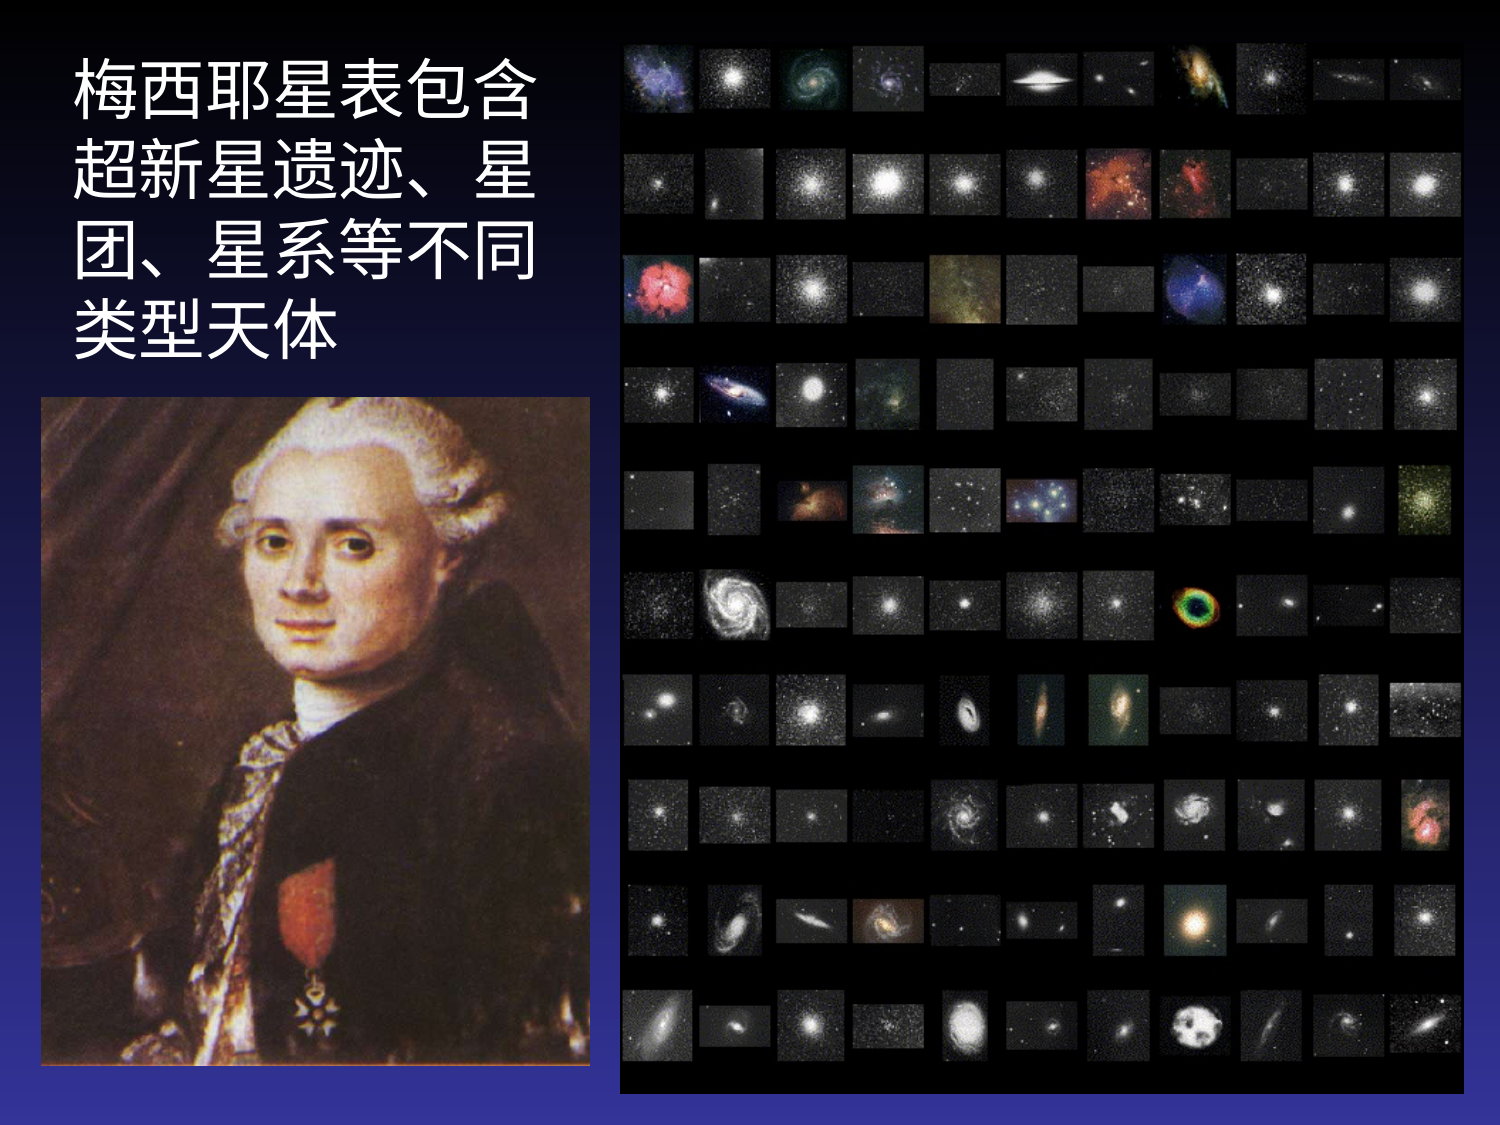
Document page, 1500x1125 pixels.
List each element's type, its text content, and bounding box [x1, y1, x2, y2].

picture [619, 42, 1464, 1094]
picture [40, 396, 591, 1067]
list 梅西耶星表包含超新星遗迹、星团、星系等不同类型天体 [56, 40, 592, 372]
